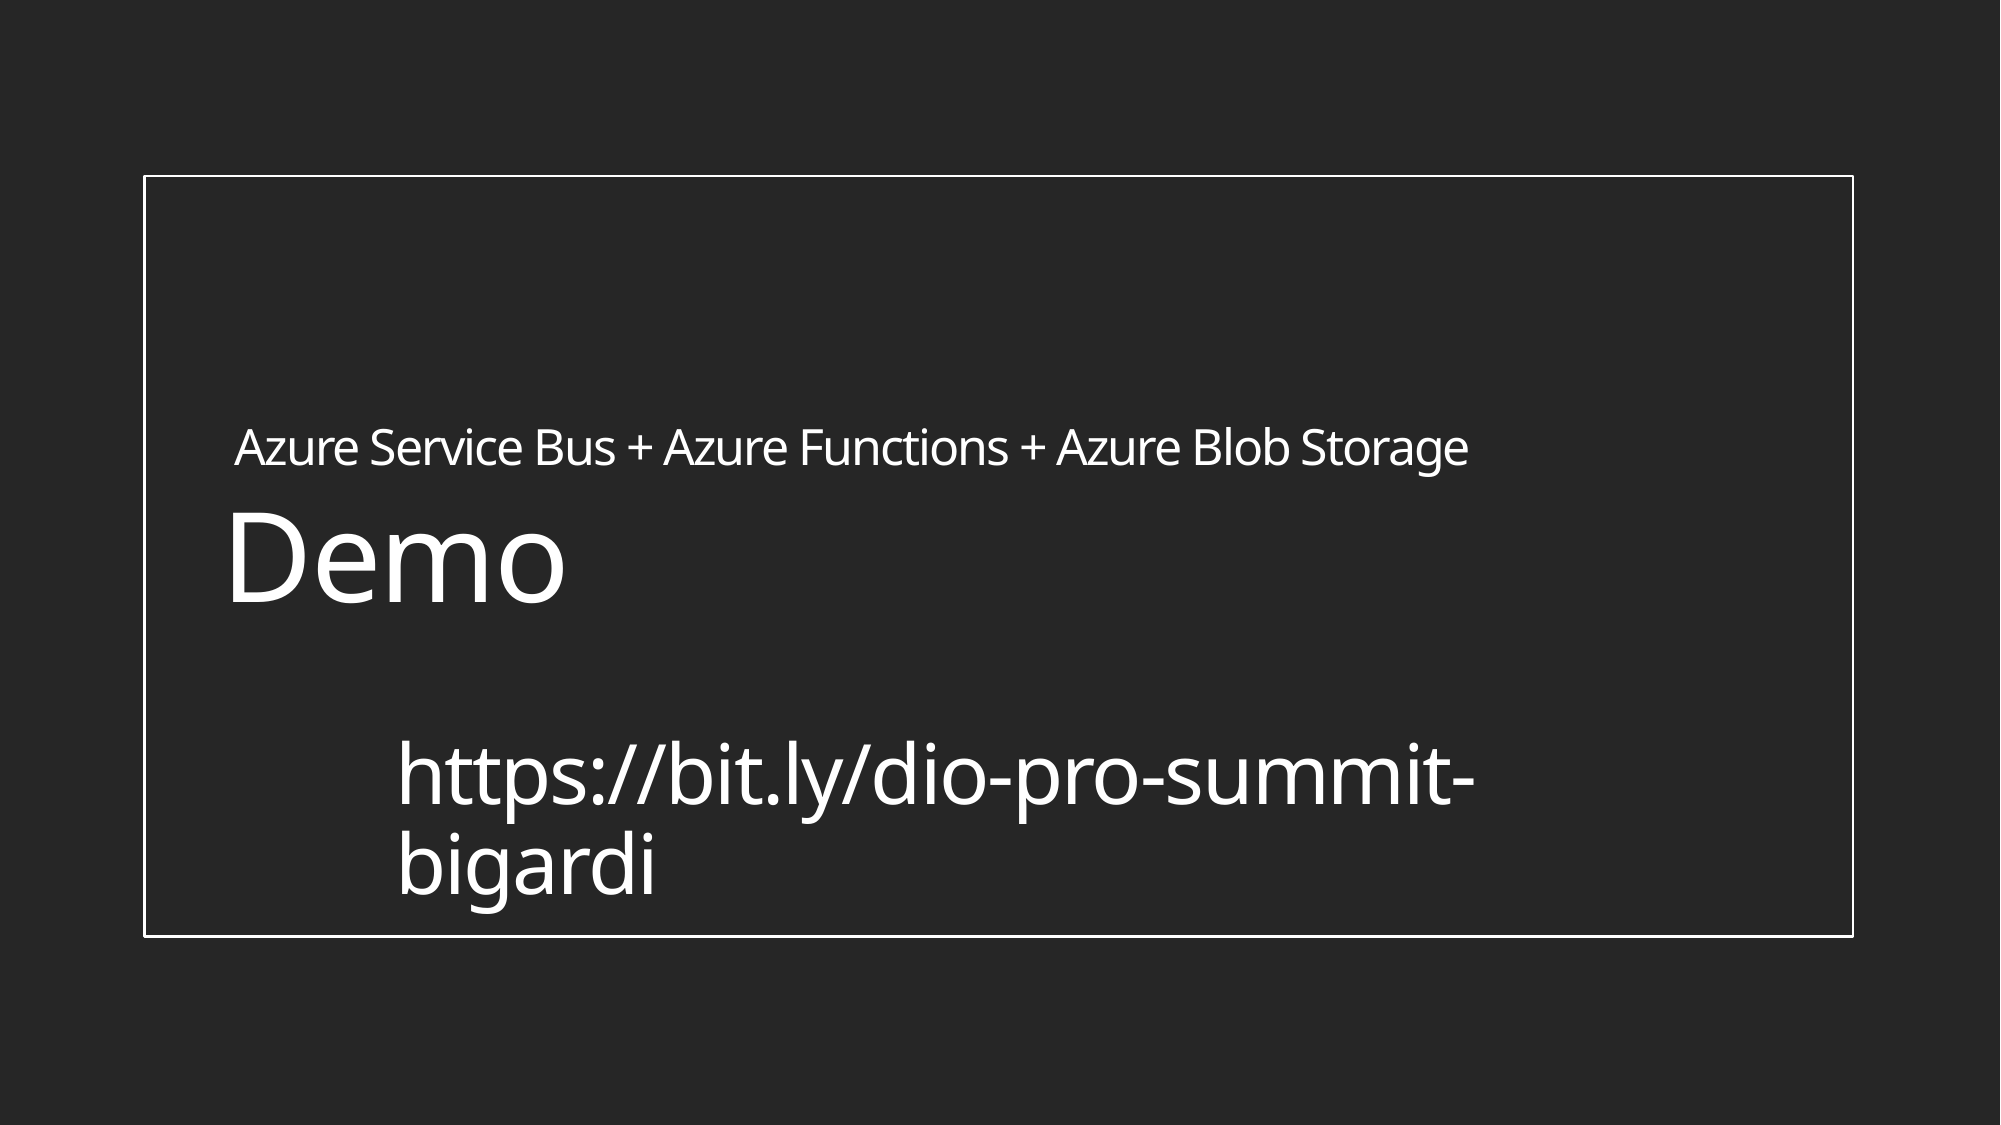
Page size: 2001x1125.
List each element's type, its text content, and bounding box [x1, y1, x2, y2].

text_box Azure Service Bus + Azure Functions + Azure Blob Storage [210, 407, 1853, 492]
title Demo [197, 479, 1841, 646]
text_box https://bit.ly/dio-pro-summit-bigardi [371, 717, 1629, 928]
